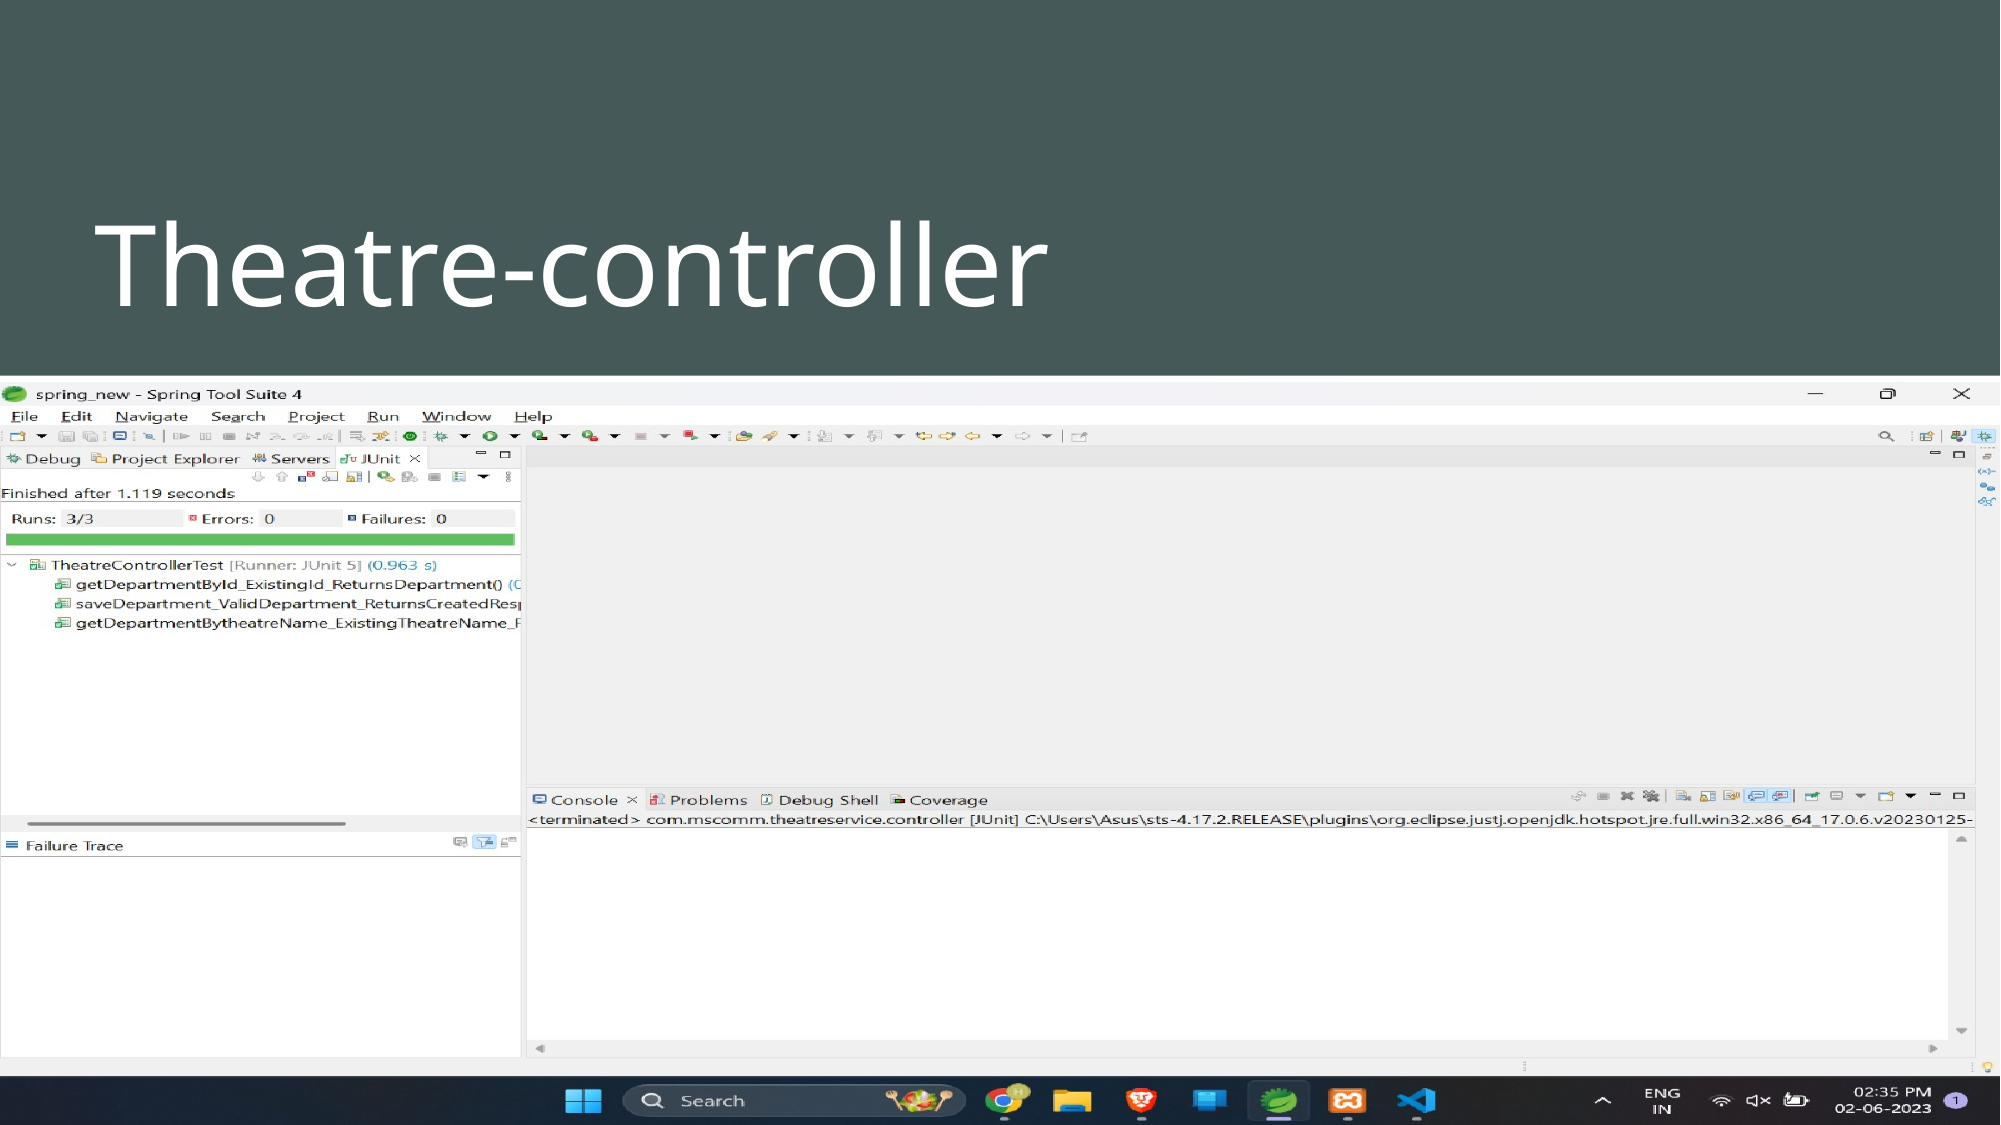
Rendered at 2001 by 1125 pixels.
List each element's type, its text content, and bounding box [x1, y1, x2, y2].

title Theatre-controller [79, 59, 1863, 337]
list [0, 382, 2000, 1125]
